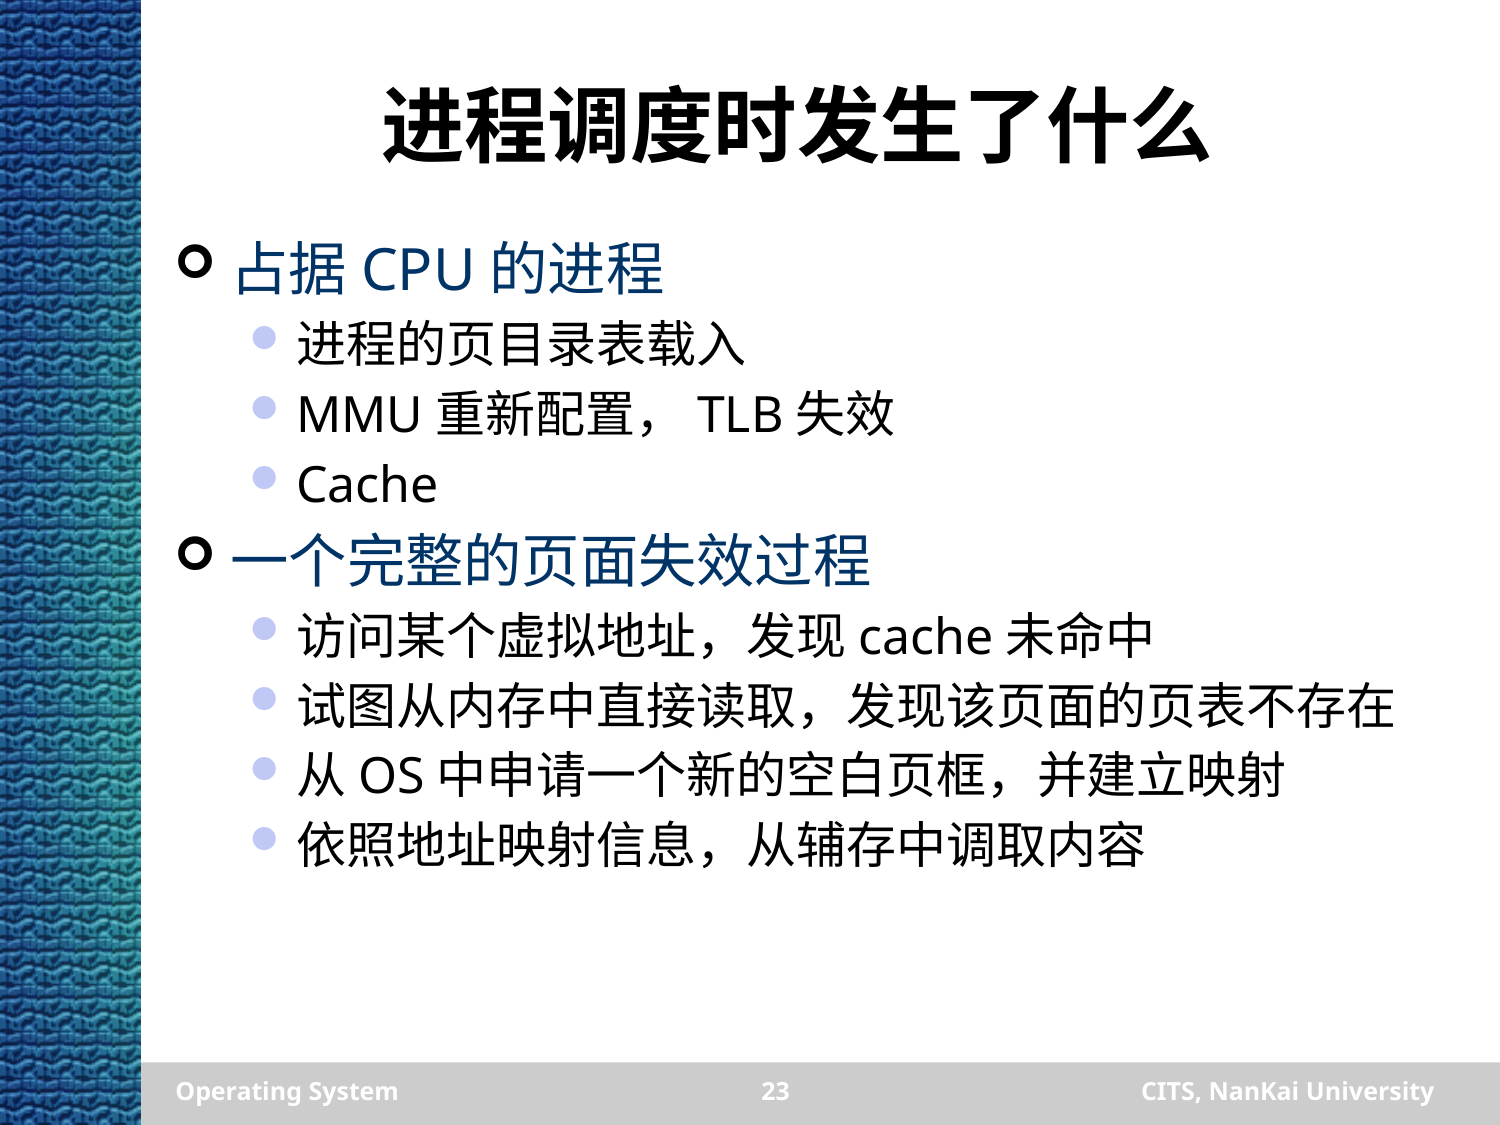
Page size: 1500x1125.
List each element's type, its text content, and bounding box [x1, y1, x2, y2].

picture [0, 0, 141, 1125]
slide_number 23 [600, 1067, 951, 1118]
footer CITS, NanKai University [974, 1067, 1451, 1118]
slide_number Operating System [160, 1067, 574, 1118]
title 进程调度时发生了什么 [159, 50, 1436, 197]
list 占据CPU的进程 进程的页目录表载入 MMU重新配置，TLB失效 Cache 一个完整的页面失效过程 访问某个虚拟地址，发现cache未命中 试图从内存中直接读取，发现该页面的页表不存在 从OS中申请一个新的空白页框，并建立映射 依照地址映射信息，从辅存中调取内容 [159, 224, 1483, 1047]
